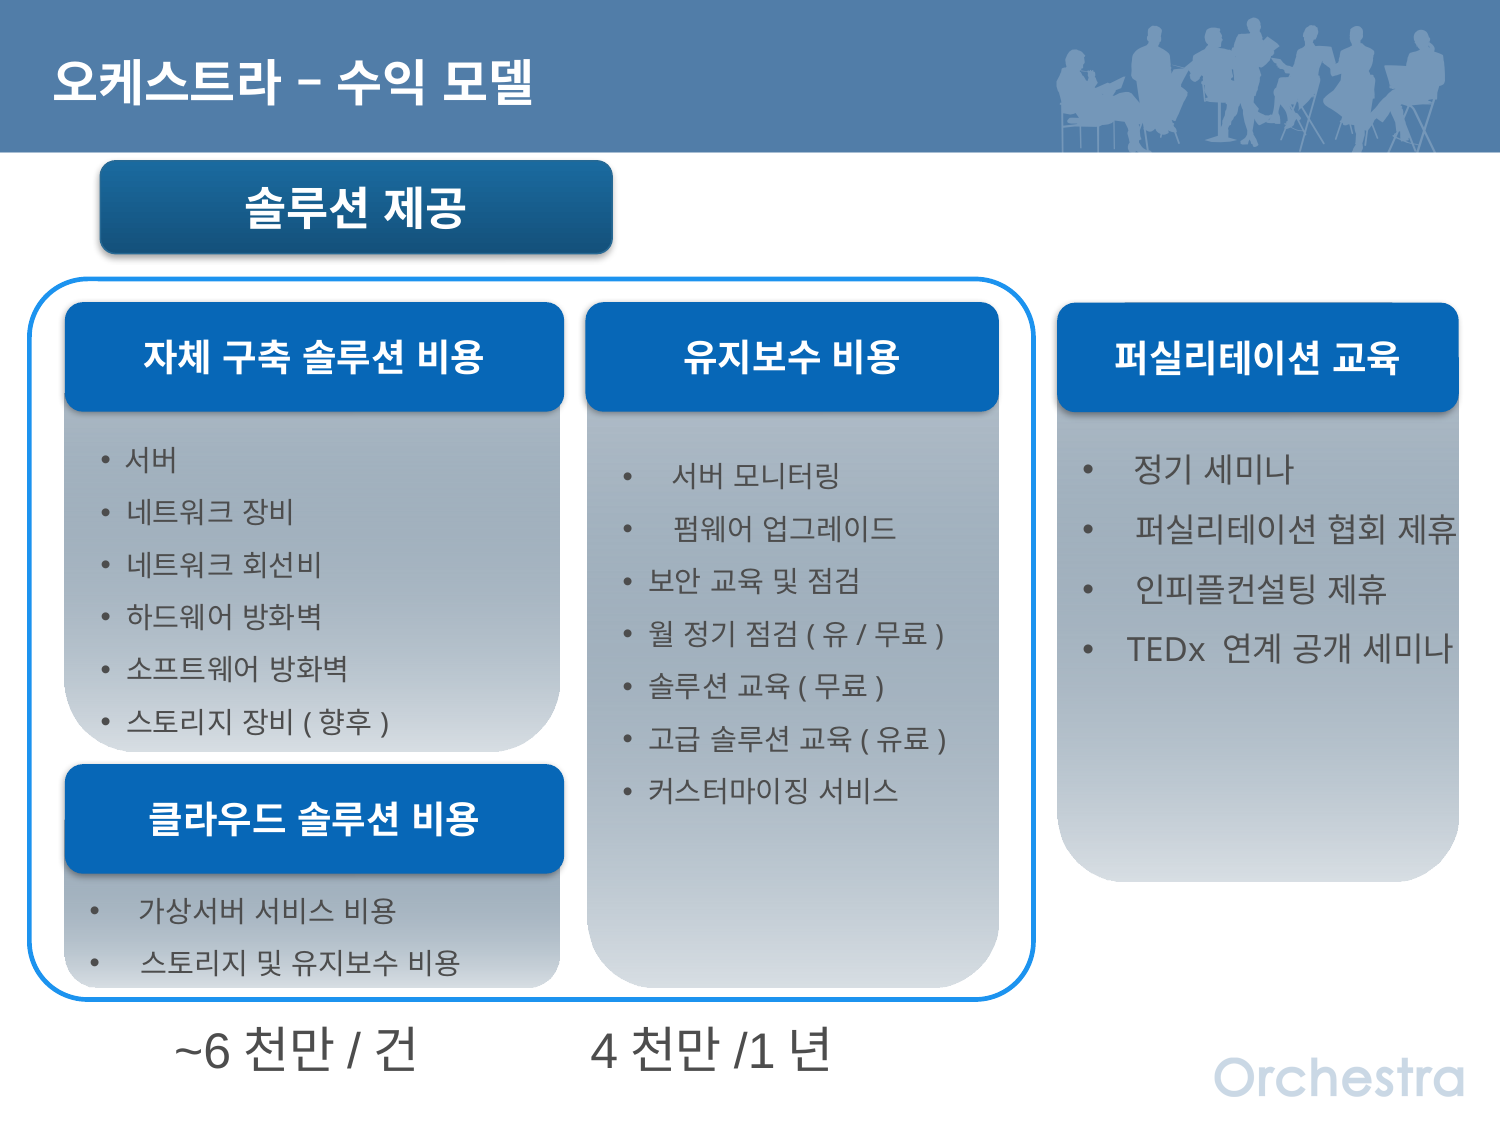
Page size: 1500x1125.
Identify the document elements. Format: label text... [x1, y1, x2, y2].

text_box 정기 세미나 퍼실리테이션 협회 제휴 인피플컨설팅 제휴 TEDx 연계 공개 세미나 [1057, 415, 1459, 882]
text_box 유지보수 비용 [582, 298, 1003, 415]
text_box 가상서버 서비스 비용 스토리지 및 유지보수 비용 [64, 877, 560, 988]
text_box 퍼실리테이션 교육 [1054, 299, 1462, 416]
picture [0, 0, 1500, 1125]
text_box 서버 모니터링 펌웨어 업그레이드 보안 교육 및 점검 월 정기 점검(유/무료) 솔루션 교육(무료) 고급 솔루션 교육(유료) 커스터마이징 서비스 [587, 412, 999, 988]
text_box 오케스트라 – 수익 모델 [52, 35, 961, 134]
text_box 서버 네트워크 장비 네트워크 회선비 하드웨어 방화벽 소프트웨어 방화벽 스토리지 장비(향후) [64, 413, 560, 752]
text_box 4천만/1년 [570, 1011, 854, 1087]
text_box [27, 276, 1036, 1002]
text_box ~6천만/건 [33, 1011, 560, 1087]
text_box 자체 구축 솔루션 비용 [61, 298, 568, 415]
text_box 클라우드 솔루션 비용 [61, 760, 568, 877]
text_box 솔루션 제공 [99, 160, 613, 255]
